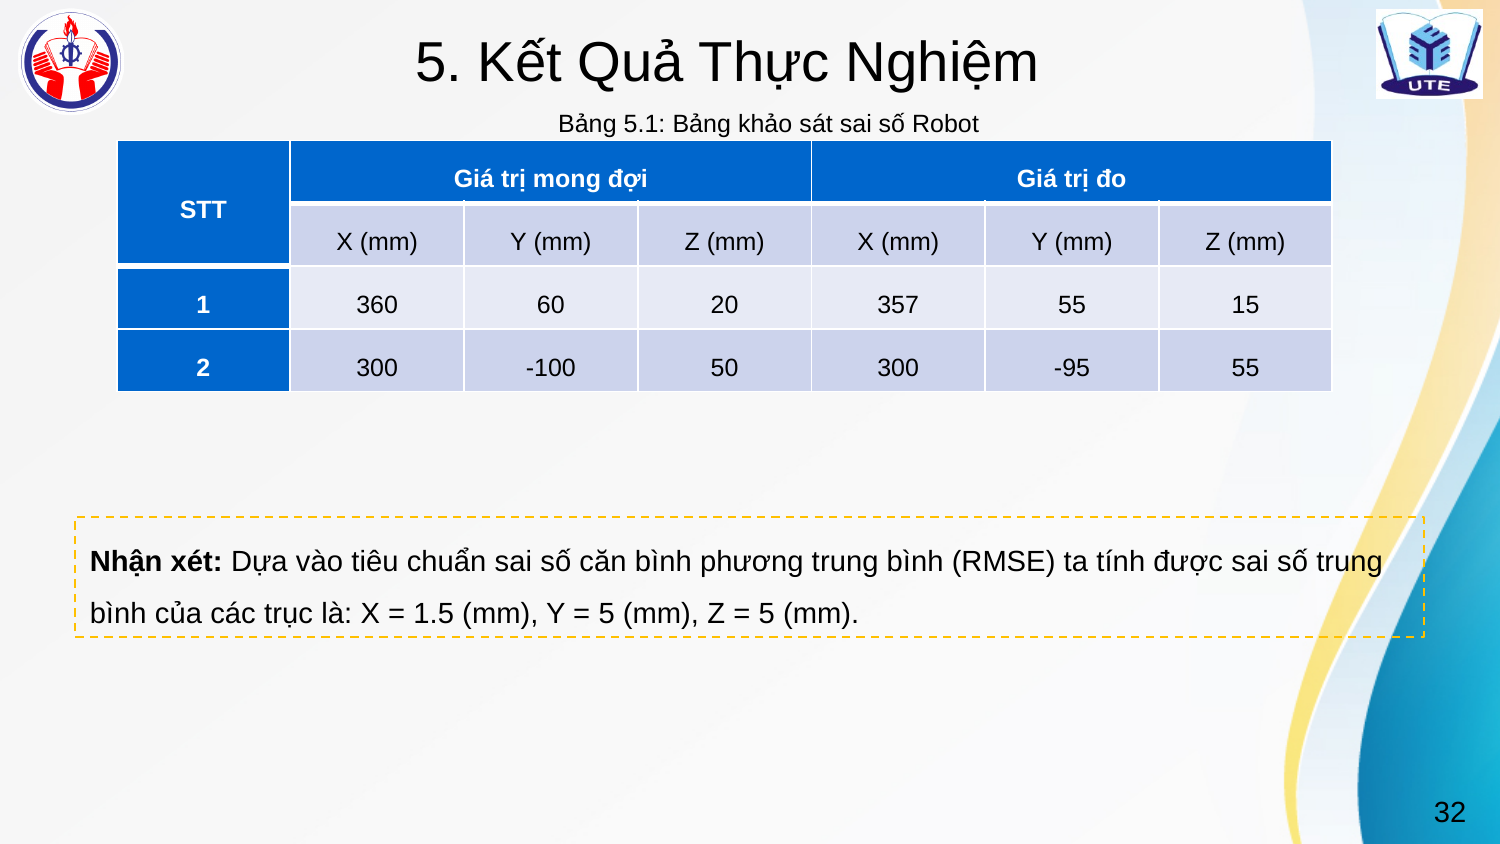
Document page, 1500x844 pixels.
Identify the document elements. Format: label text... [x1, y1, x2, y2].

table_header STT [118, 141, 289, 263]
table_cell X (mm) [812, 206, 984, 265]
table_cell 357 [812, 267, 984, 328]
table_cell Y (mm) [986, 206, 1158, 265]
table_header Giá trị đo [812, 141, 1331, 201]
table_cell 50 [639, 330, 811, 391]
table_cell 55 [986, 267, 1158, 328]
picture [0, 1, 1500, 844]
table_cell 300 [812, 330, 984, 391]
table_cell -95 [986, 330, 1158, 391]
table_cell 15 [1160, 267, 1331, 328]
table_cell Y (mm) [465, 206, 637, 265]
table_cell 20 [639, 267, 811, 328]
table_cell 60 [465, 267, 637, 328]
text_box [1419, 785, 1486, 836]
table_cell 55 [1160, 330, 1331, 391]
table_cell 360 [291, 267, 463, 328]
table_cell -100 [465, 330, 637, 391]
table_cell 2 [118, 330, 289, 391]
text_box Bảng 5.1: Bảng khảo sát sai số Robot [339, 85, 1199, 146]
table_cell Z (mm) [1160, 206, 1331, 265]
text_box Nhận xét: Dựa vào tiêu chuẩn sai số căn bình phương trung bình (RMSE) ta tính được sai số trung bình của các trục là: X = 1.5 (mm), Y = 5 (mm), Z = 5 (mm). [74, 517, 1424, 637]
table_cell Z (mm) [639, 206, 811, 265]
table_cell 1 [118, 269, 289, 328]
title 5. Kết Quả Thực Nghiệm [400, 23, 1141, 96]
table_cell 300 [291, 330, 463, 391]
table_header Giá trị mong đợi [291, 141, 811, 201]
table_cell X (mm) [291, 206, 463, 265]
